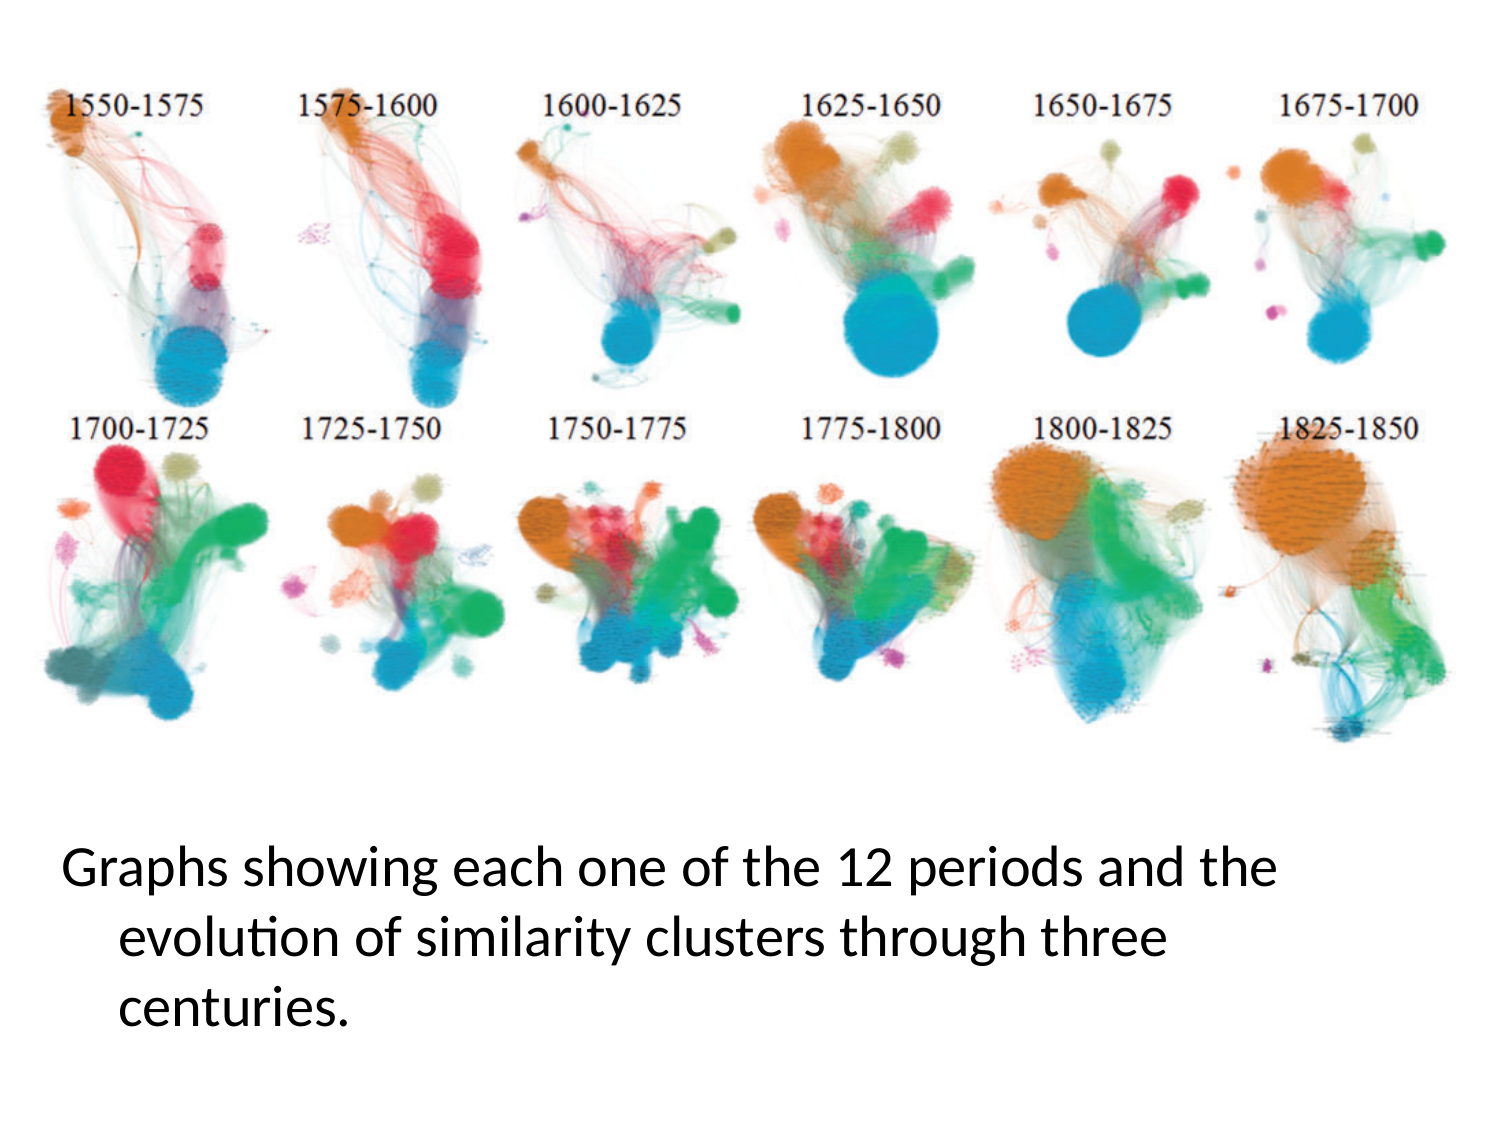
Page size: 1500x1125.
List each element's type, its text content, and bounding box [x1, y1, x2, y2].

list Graphs showing each one of the 12 periods and the evolution of similarity clusters through three centuries. [46, 820, 1430, 1079]
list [34, 81, 1457, 751]
